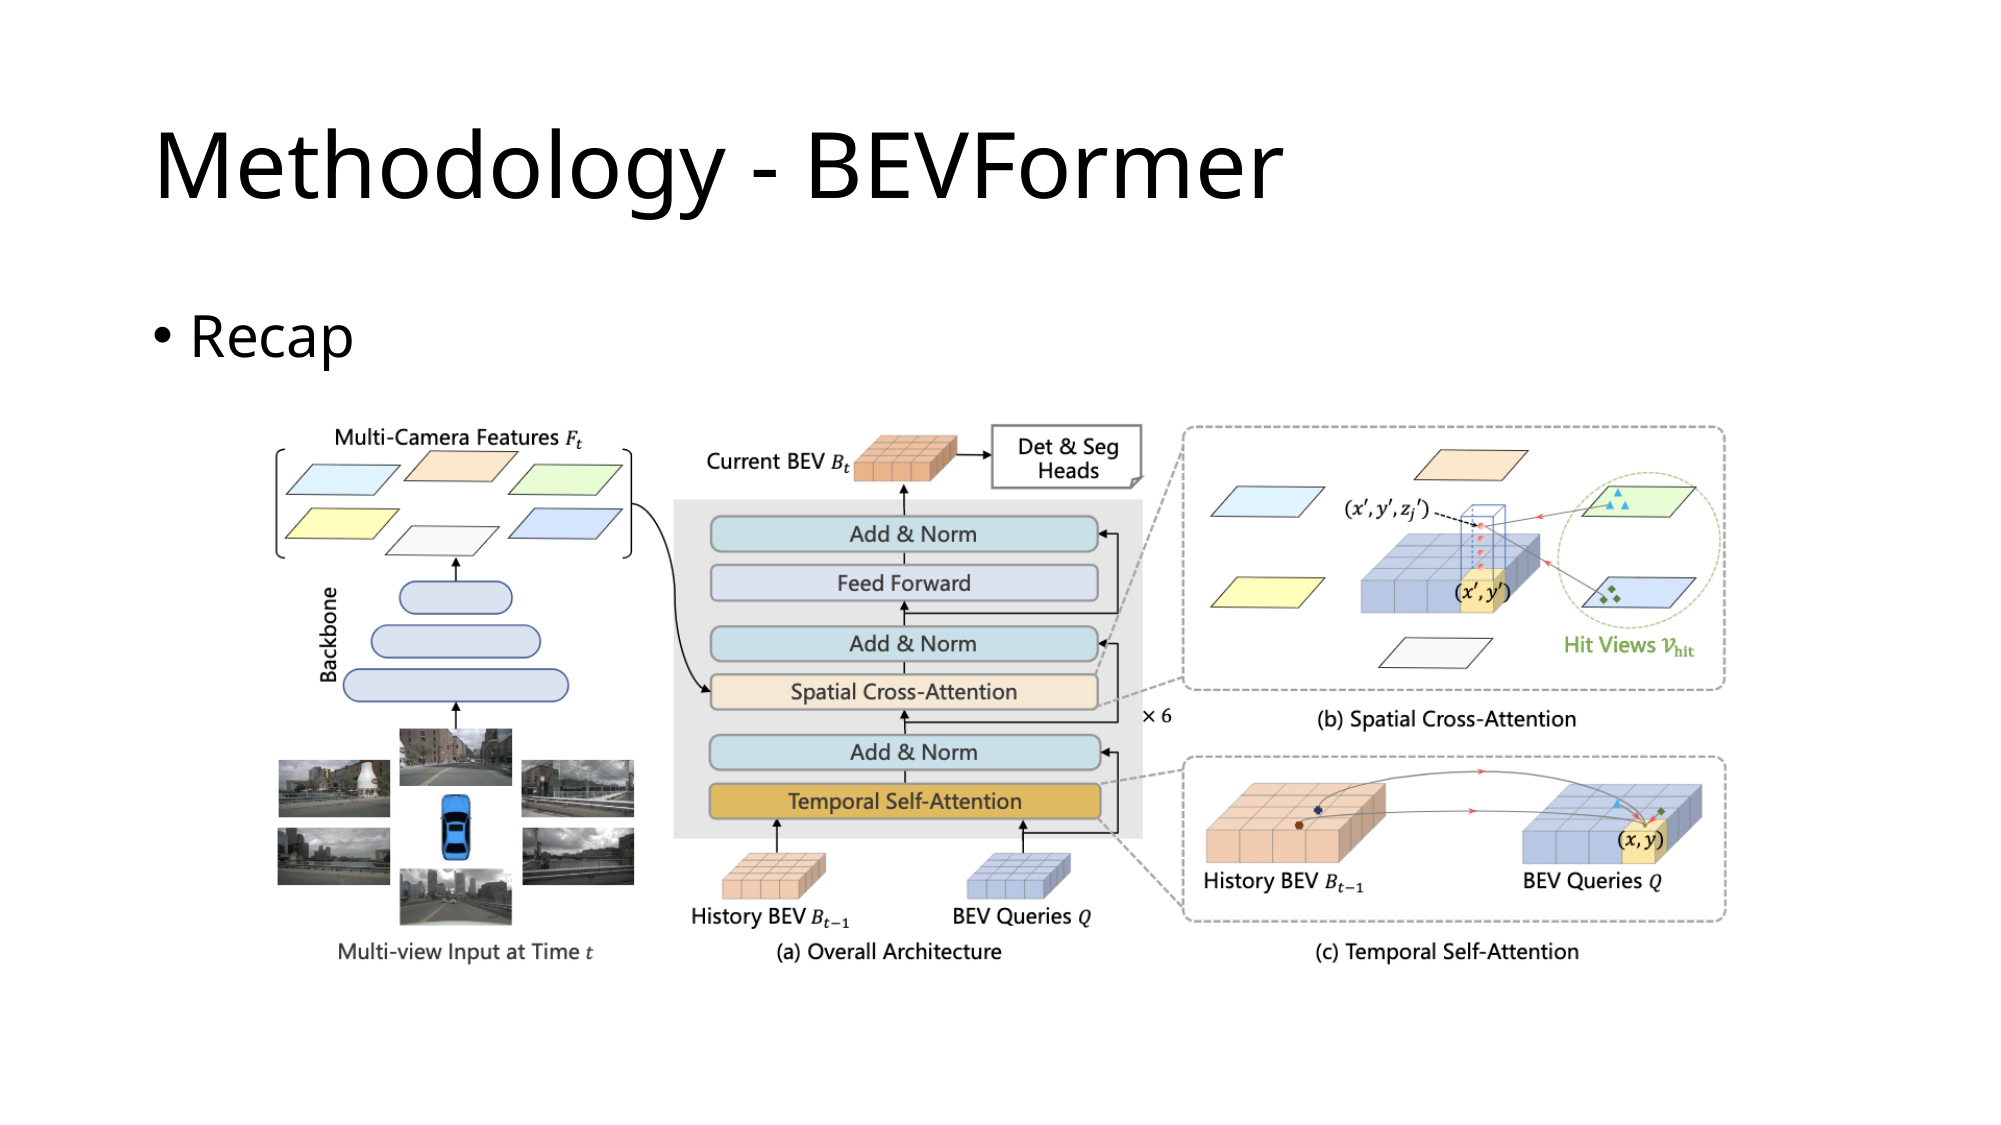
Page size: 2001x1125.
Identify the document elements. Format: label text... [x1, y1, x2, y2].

picture [261, 400, 1738, 979]
list Recap [137, 299, 1863, 1014]
title Methodology - BEVFormer [137, 59, 1863, 278]
